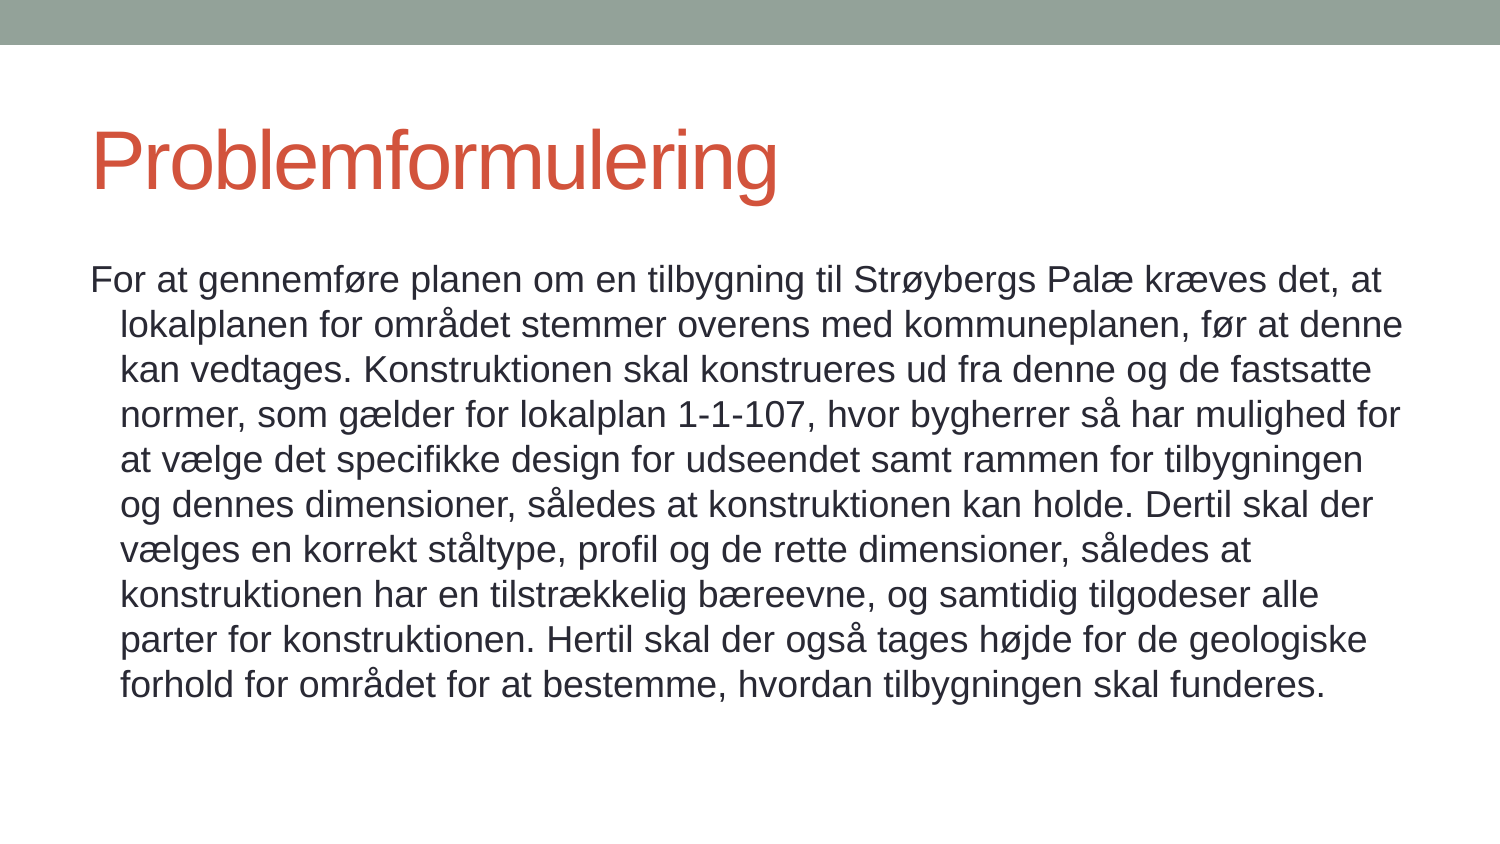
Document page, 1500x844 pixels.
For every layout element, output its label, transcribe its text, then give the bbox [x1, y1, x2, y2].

list For at gennemføre planen om en tilbygning til Strøybergs Palæ kræves det, at lokalplanen for området stemmer overens med kommuneplanen, før at denne kan vedtages. Konstruktionen skal konstrueres ud fra denne og de fastsatte normer, som gælder for lokalplan 1-1-107, hvor bygherrer så har mulighed for at vælge det specifikke design for udseendet samt rammen for tilbygningen og dennes dimensioner, således at konstruktionen kan holde. Dertil skal der vælges en korrekt ståltype, profil og de rette dimensioner, således at konstruktionen har en tilstrækkelig bæreevne, og samtidig tilgodeser alle parter for konstruktionen. Hertil skal der også tages højde for de geologiske forhold for området for at bestemme, hvordan tilbygningen skal funderes. [75, 239, 1425, 808]
title Problemformulering [75, 33, 1425, 221]
